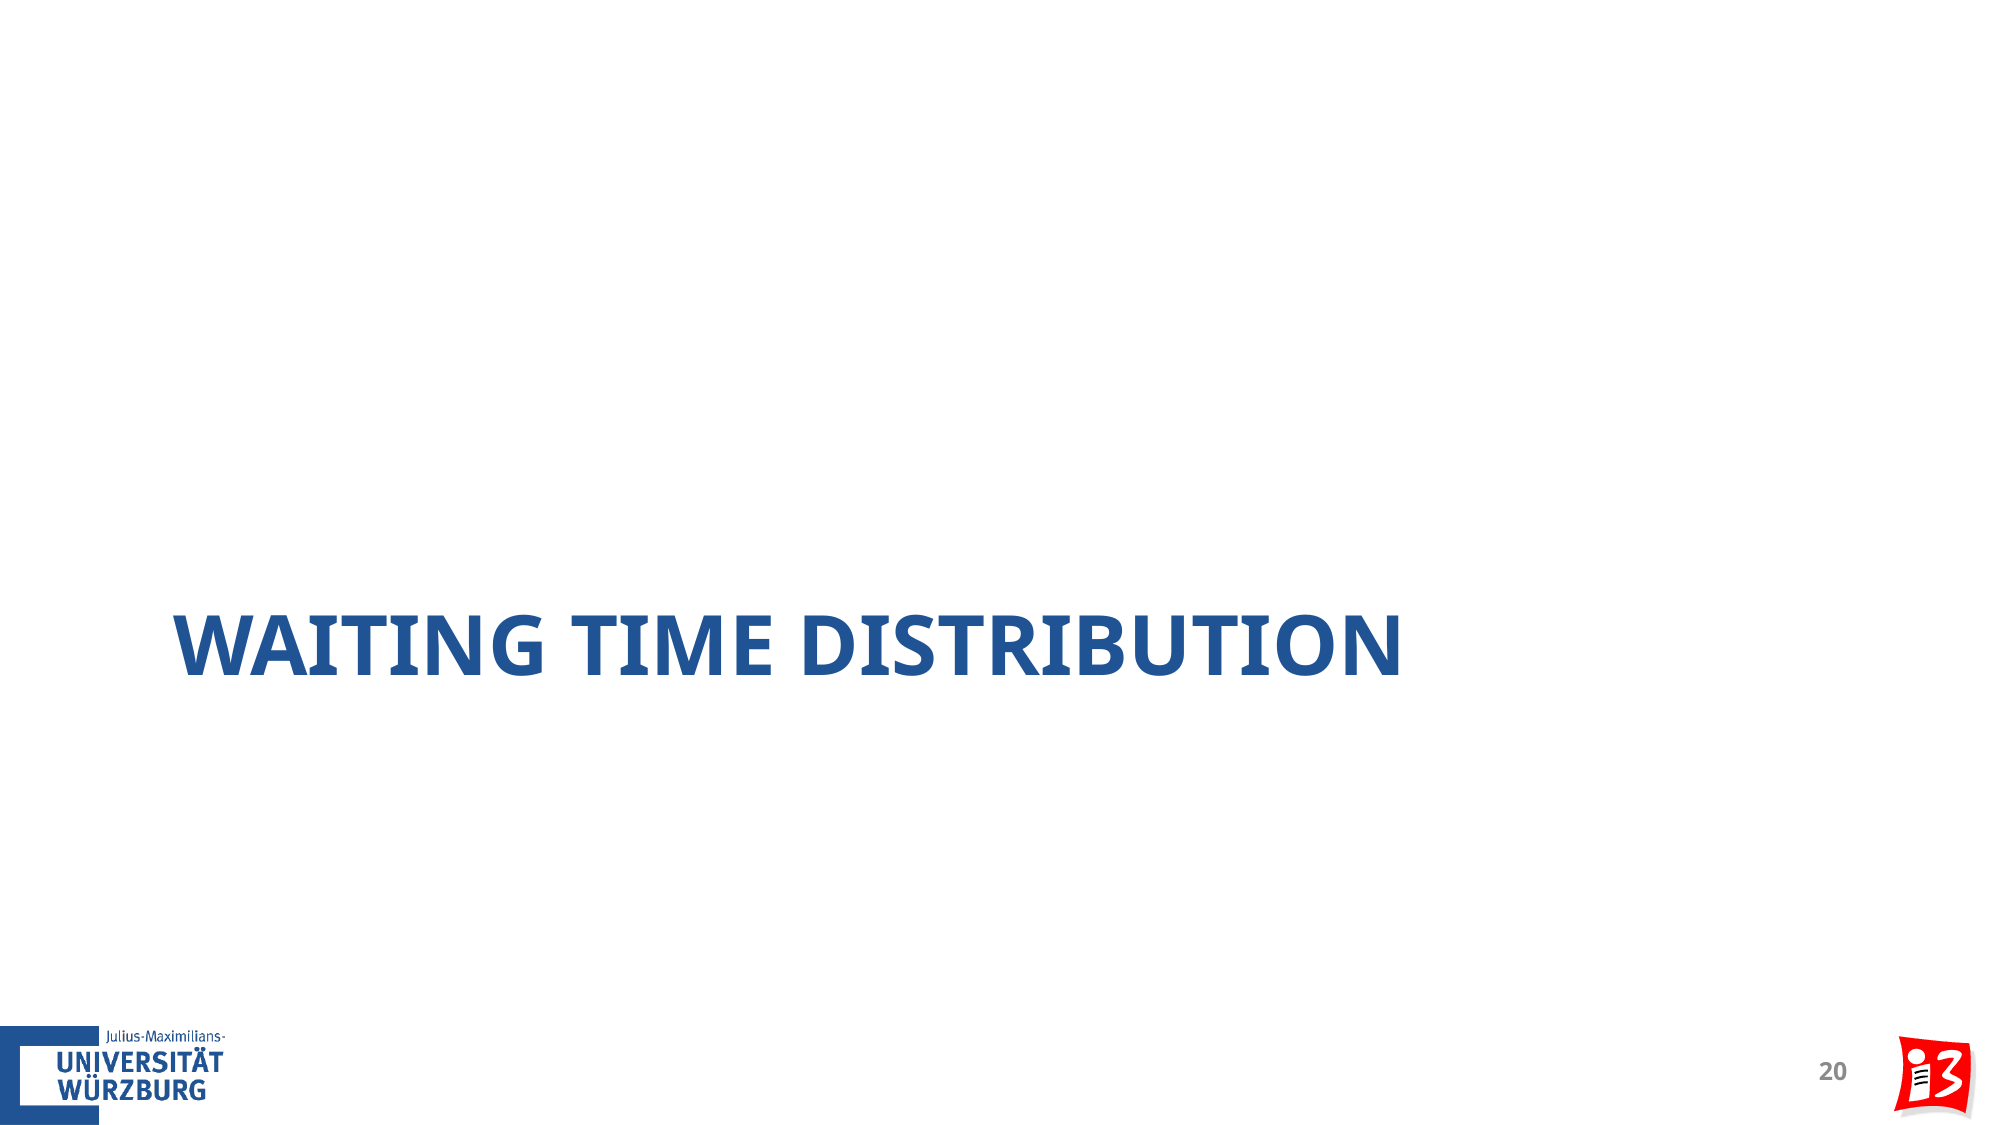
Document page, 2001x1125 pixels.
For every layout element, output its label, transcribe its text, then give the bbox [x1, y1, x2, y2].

slide_number 20 [1412, 1042, 1863, 1103]
picture [0, 1026, 225, 1125]
title Waiting Time Distribution [157, 362, 1859, 701]
